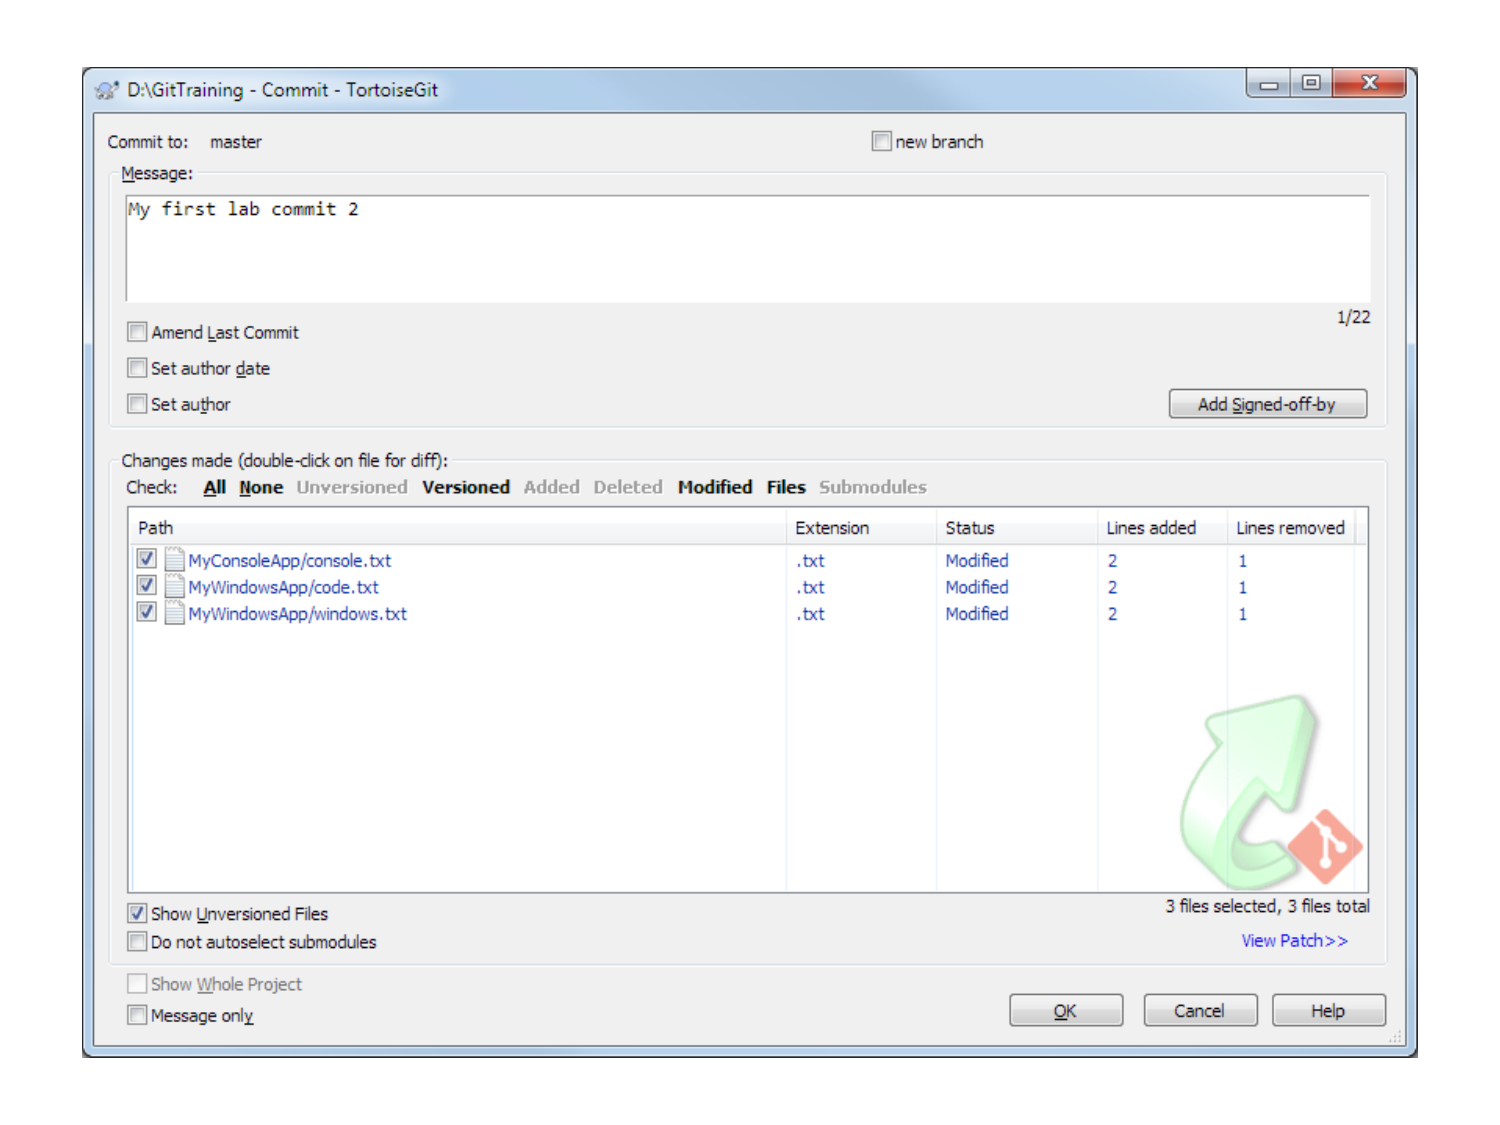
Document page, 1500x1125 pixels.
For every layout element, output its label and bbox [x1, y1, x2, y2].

picture [82, 66, 1418, 1059]
